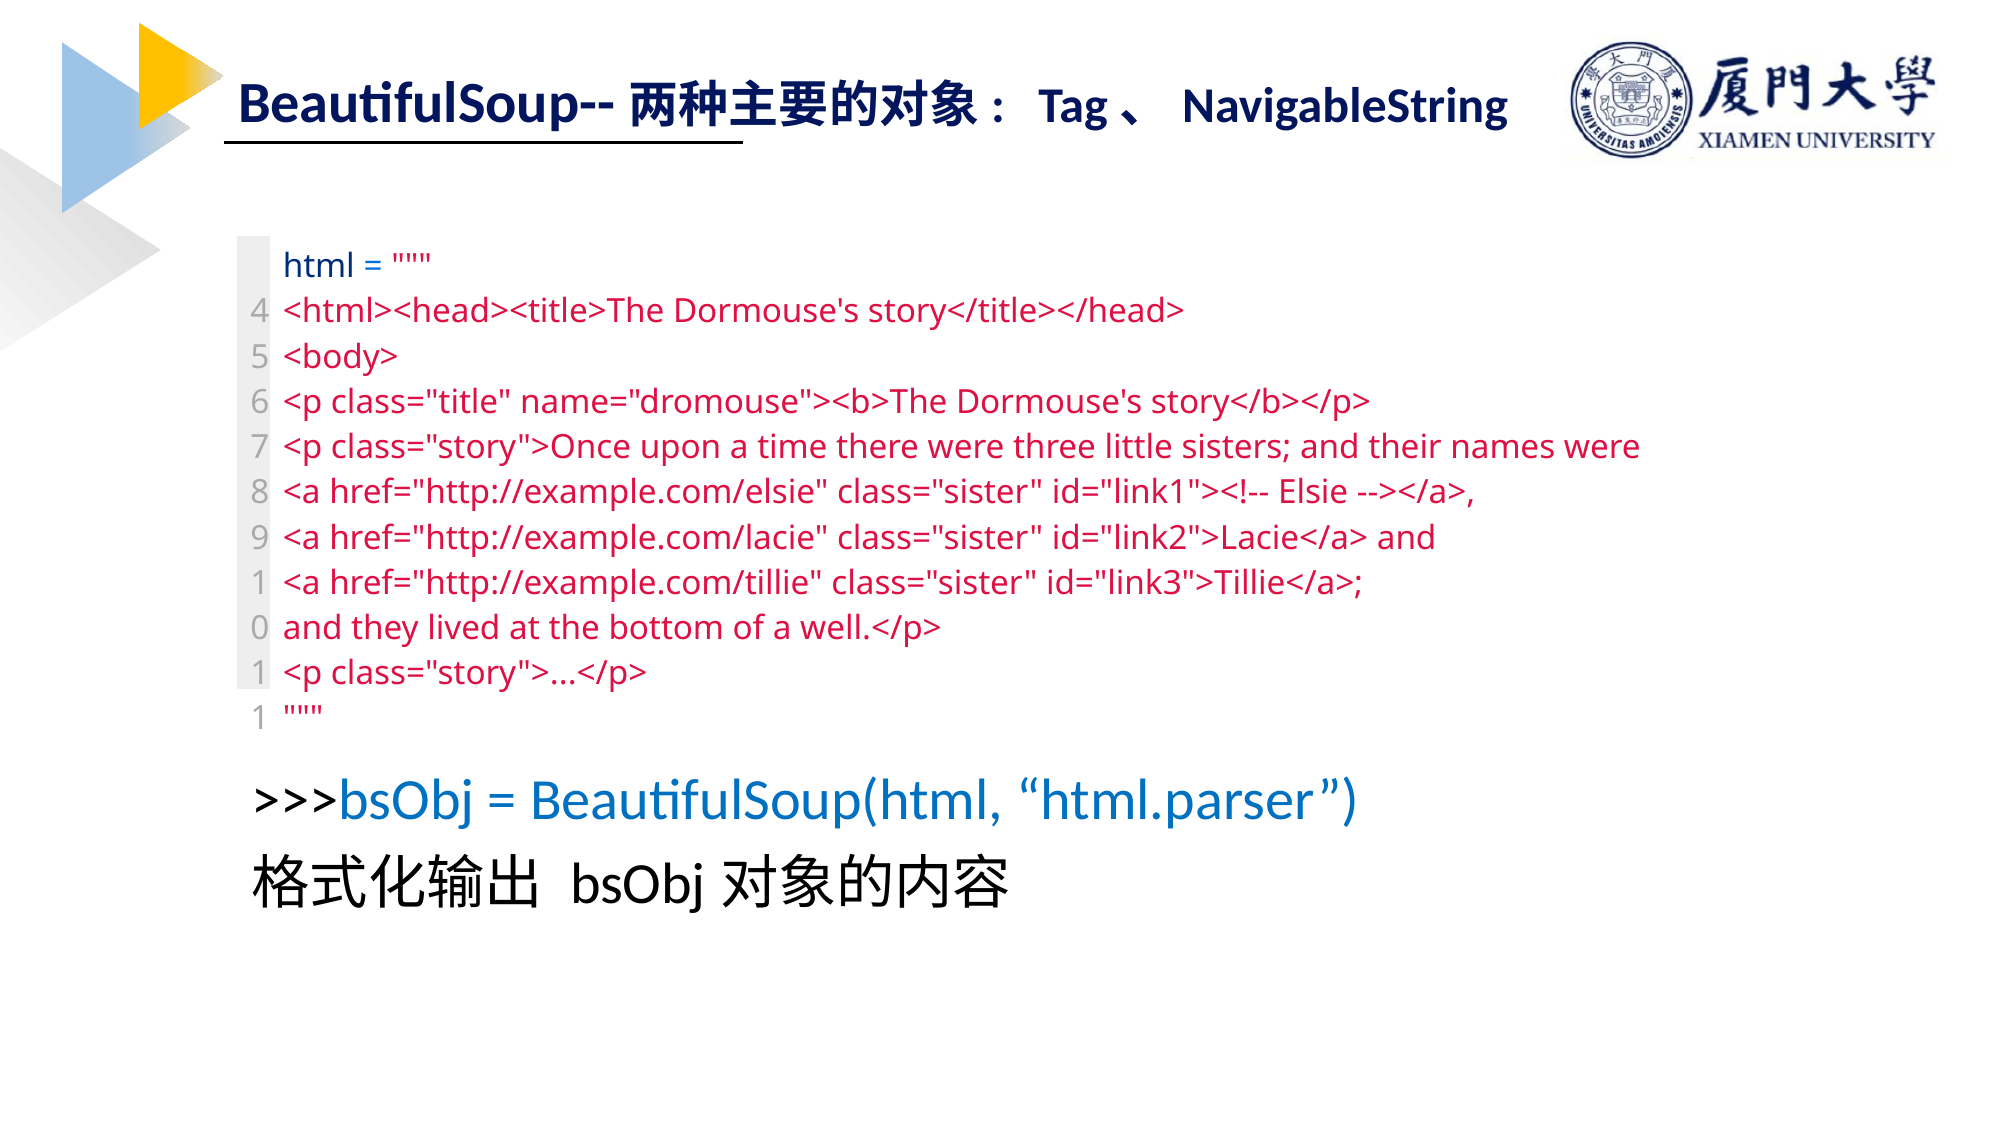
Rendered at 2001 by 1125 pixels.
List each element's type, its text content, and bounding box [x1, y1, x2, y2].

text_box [0, 22, 224, 369]
text_box >>>bsObj = BeautifulSoup(html, “html.parser”) 格式化输出 bsObj对象的内容 [237, 761, 1685, 983]
table_header 4 5 6 7 8 9 10 11 [237, 236, 270, 689]
text_box BeautifulSoup--两种主要的对象: Tag、NavigableString [224, 36, 1547, 196]
picture [1546, 28, 1972, 163]
text_box [138, 196, 1949, 971]
table_header html = """ <html><head><title>The Dormouse's story</title></head> <body> <p class="title" name="dromouse"><b>The Dormouse's story</b></p> <p class="story">Once upon a time there were three little sisters; and their names were <a href="http://example.com/elsie" class="sister" id="link1"><!-- Elsie --></a>, <a href="http://example.com/lacie" class="sister" id="link2">Lacie</a> and <a href="http://example.com/tillie" class="sister" id="link3">Tillie</a>; and they lived at the bottom of a well.</p> <p class="story">...</p> """ [270, 236, 1677, 689]
